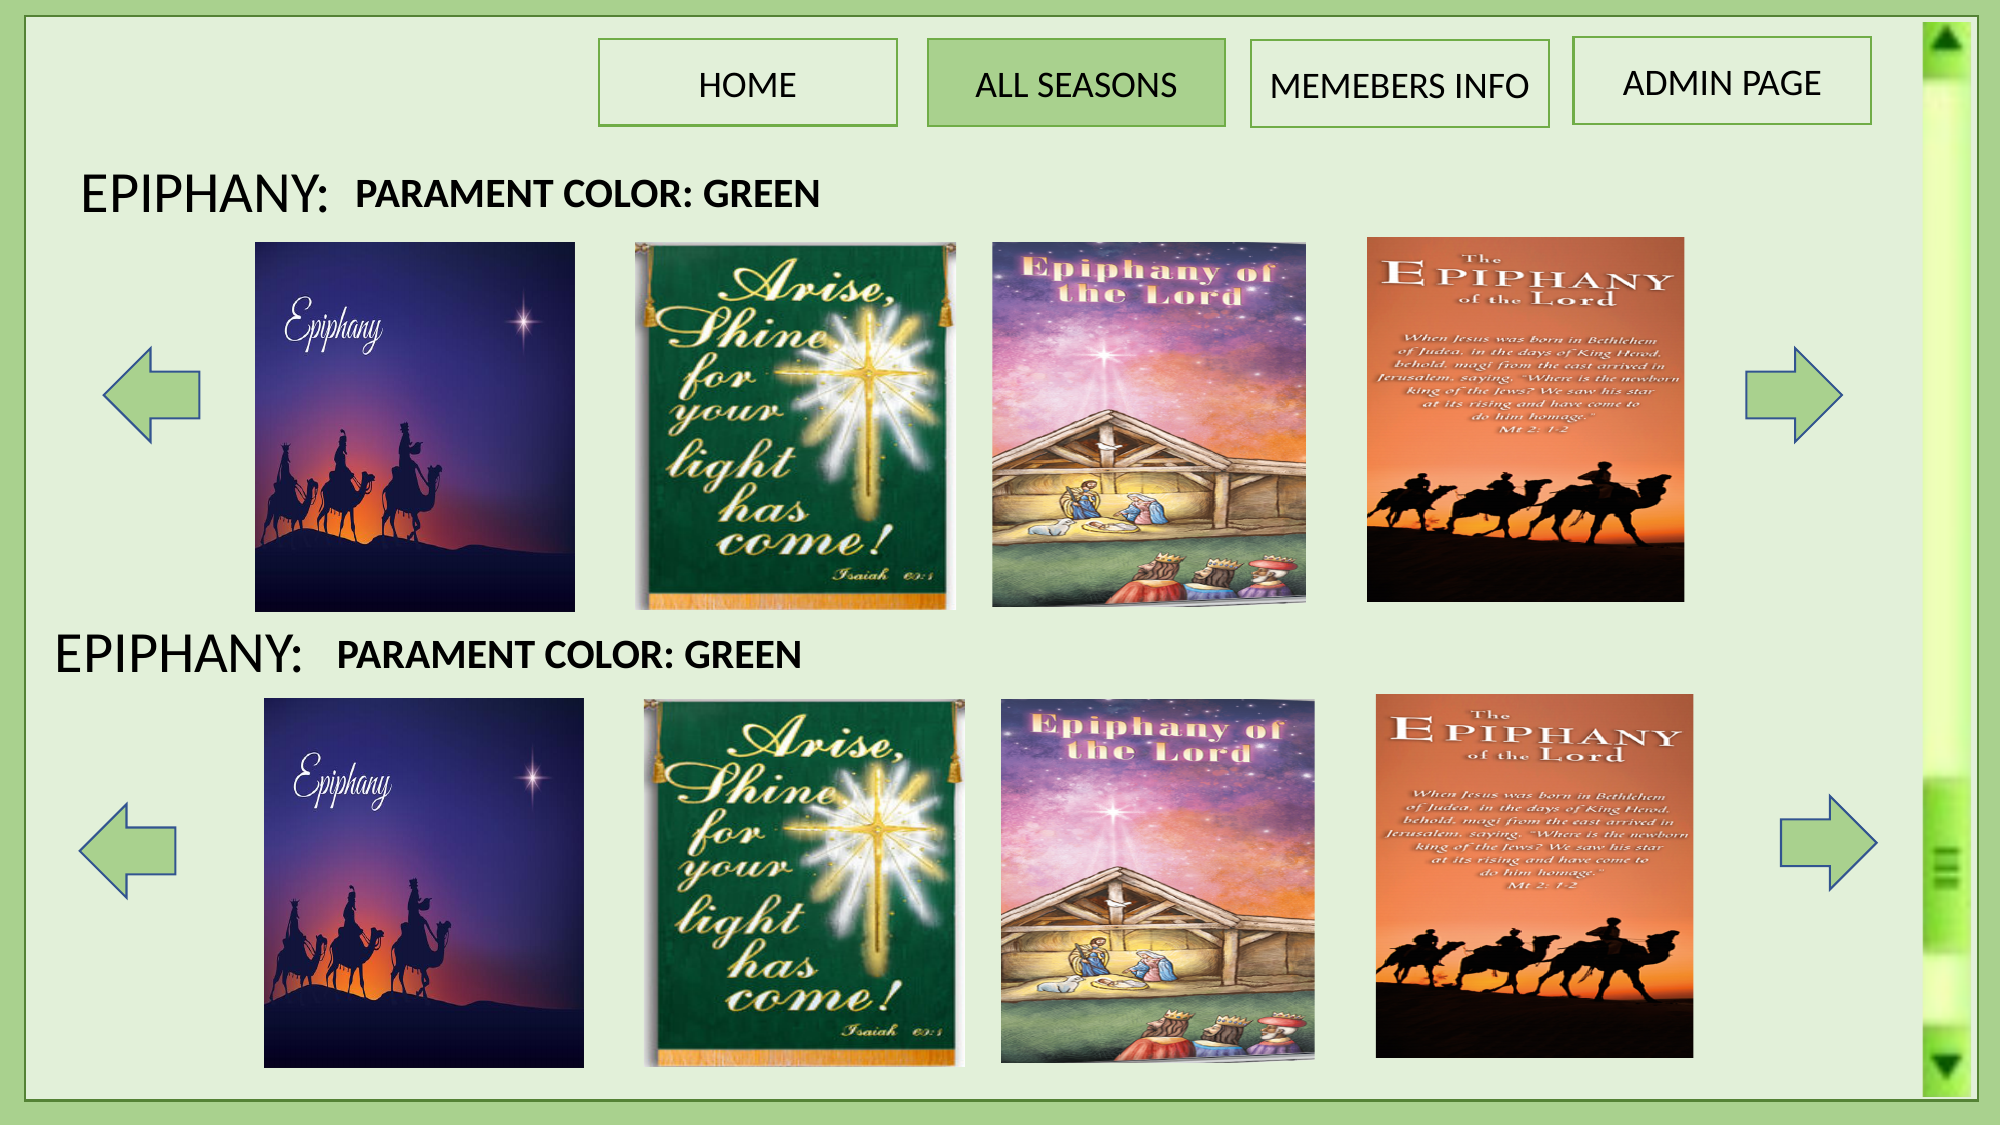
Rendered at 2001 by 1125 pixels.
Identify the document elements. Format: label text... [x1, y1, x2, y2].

picture [1001, 699, 1315, 1063]
picture [1922, 21, 1972, 1097]
text_box [102, 345, 201, 445]
text_box ALL SEASONS [927, 38, 1226, 127]
picture [643, 699, 965, 1067]
text_box [24, 15, 1979, 1102]
text_box ADMIN PAGE [1572, 36, 1872, 125]
picture [992, 242, 1306, 607]
text_box EPIPHANY: [40, 606, 321, 692]
text_box EPIPHANY: [65, 146, 346, 232]
picture [1366, 237, 1685, 602]
text_box [1779, 793, 1879, 893]
text_box [1745, 345, 1844, 445]
text_box PARAMENT COLOR: GREEN [340, 158, 1253, 224]
picture [1375, 694, 1694, 1058]
text_box MEMEBERS INFO [1250, 39, 1550, 128]
picture [635, 242, 957, 610]
text_box HOME [598, 38, 898, 127]
text_box [78, 801, 177, 901]
text_box PARAMENT COLOR: GREEN [322, 619, 1235, 684]
picture [264, 698, 584, 1068]
picture [255, 242, 575, 612]
